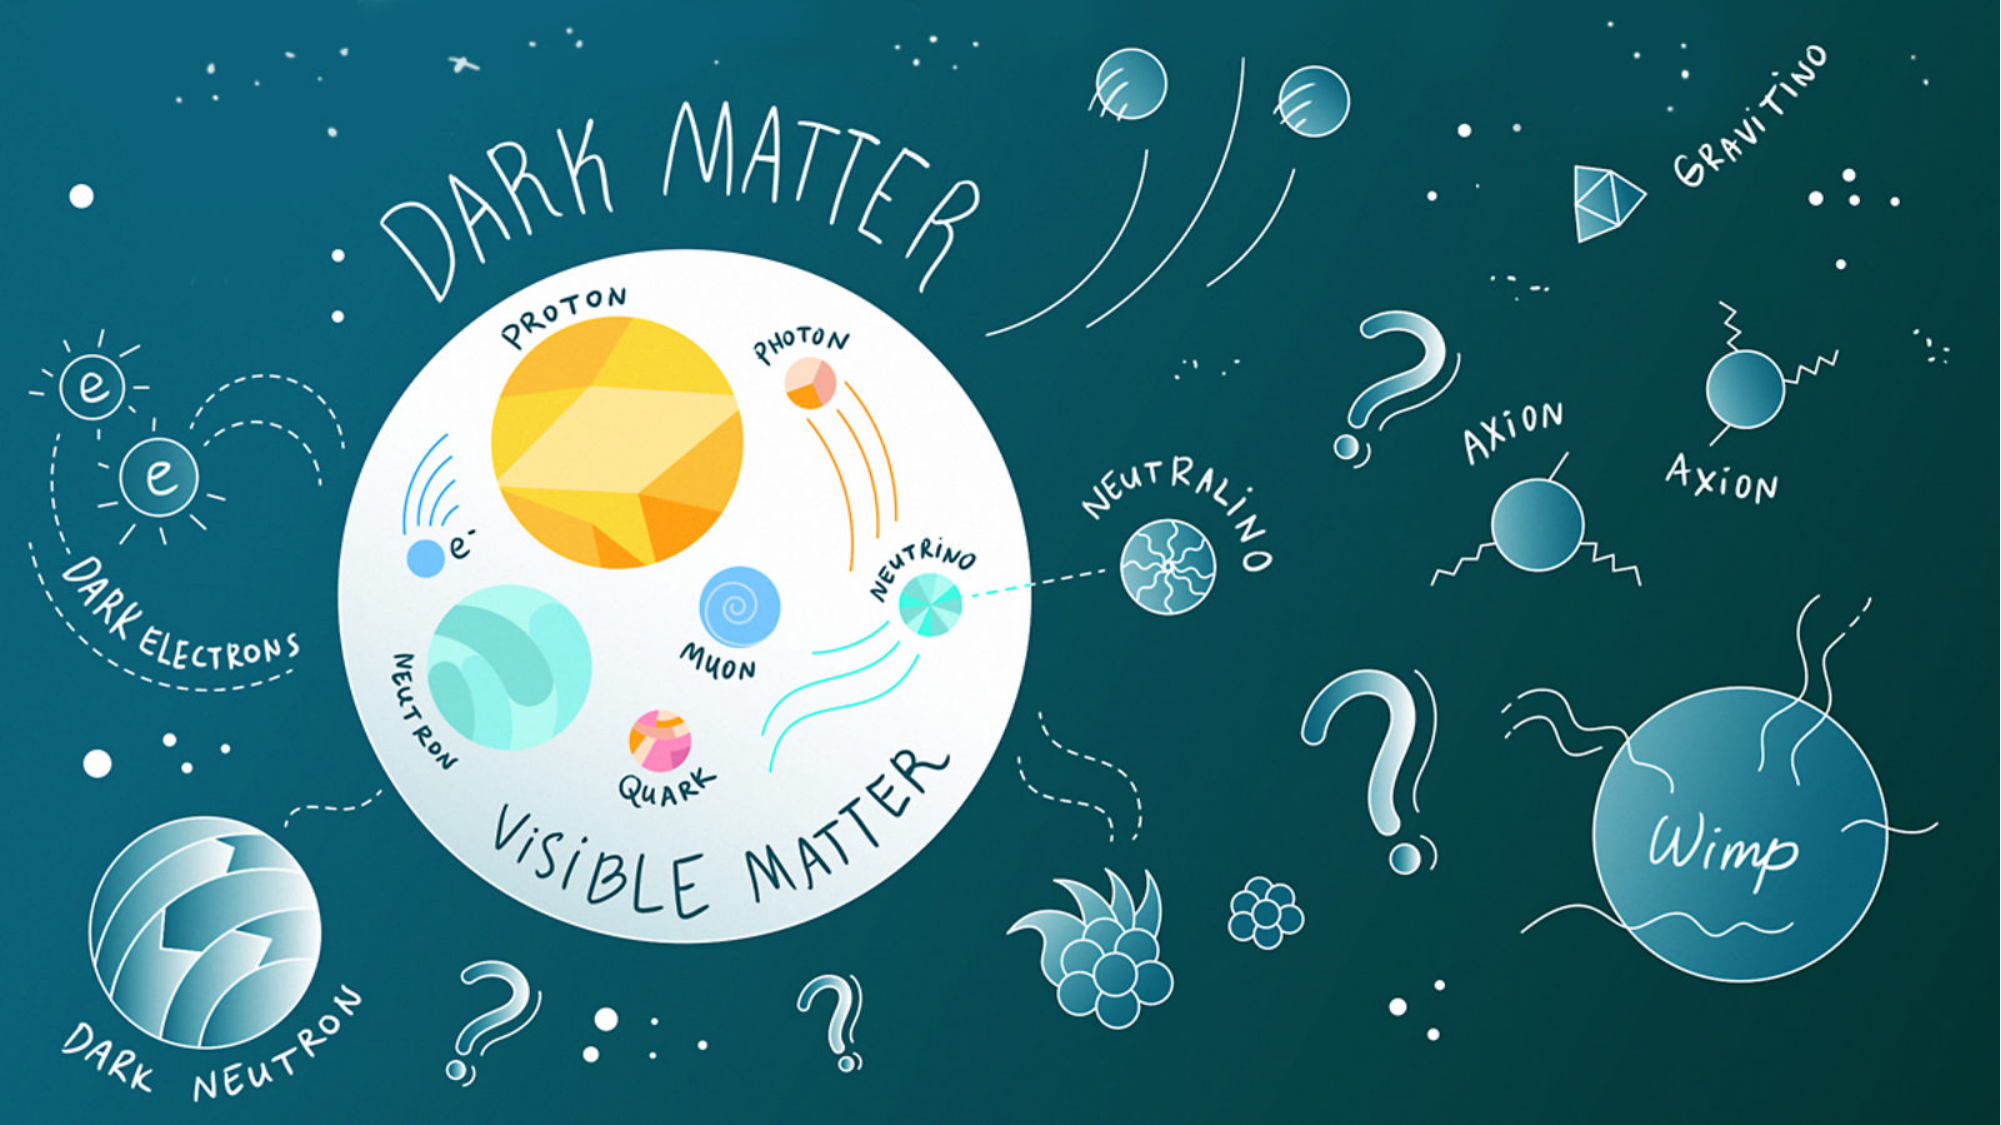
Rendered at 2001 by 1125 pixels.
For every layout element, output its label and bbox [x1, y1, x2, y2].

list [0, 0, 2000, 1125]
